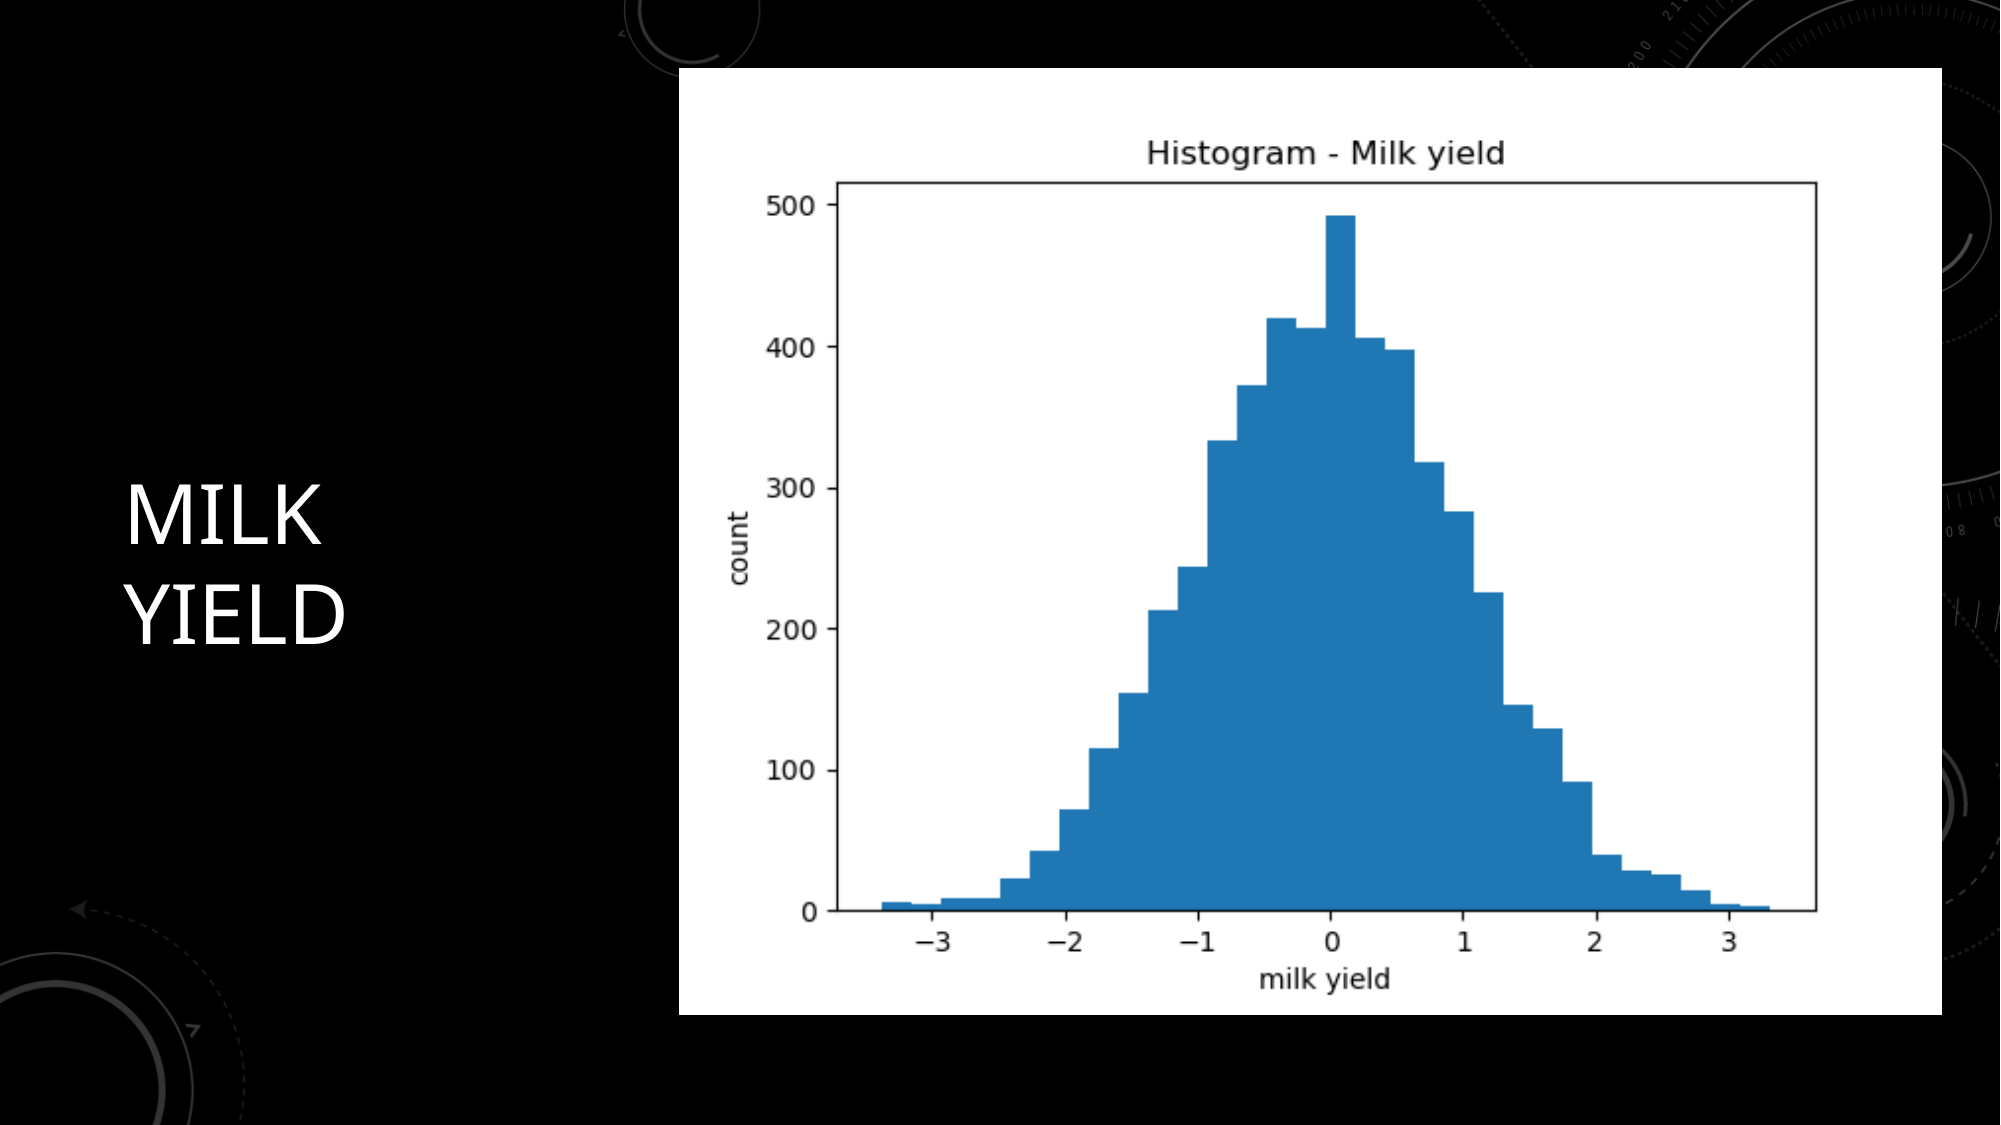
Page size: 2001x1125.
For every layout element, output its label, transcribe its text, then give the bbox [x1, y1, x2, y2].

picture [0, 0, 2000, 1125]
title Milk yield [108, 453, 581, 958]
